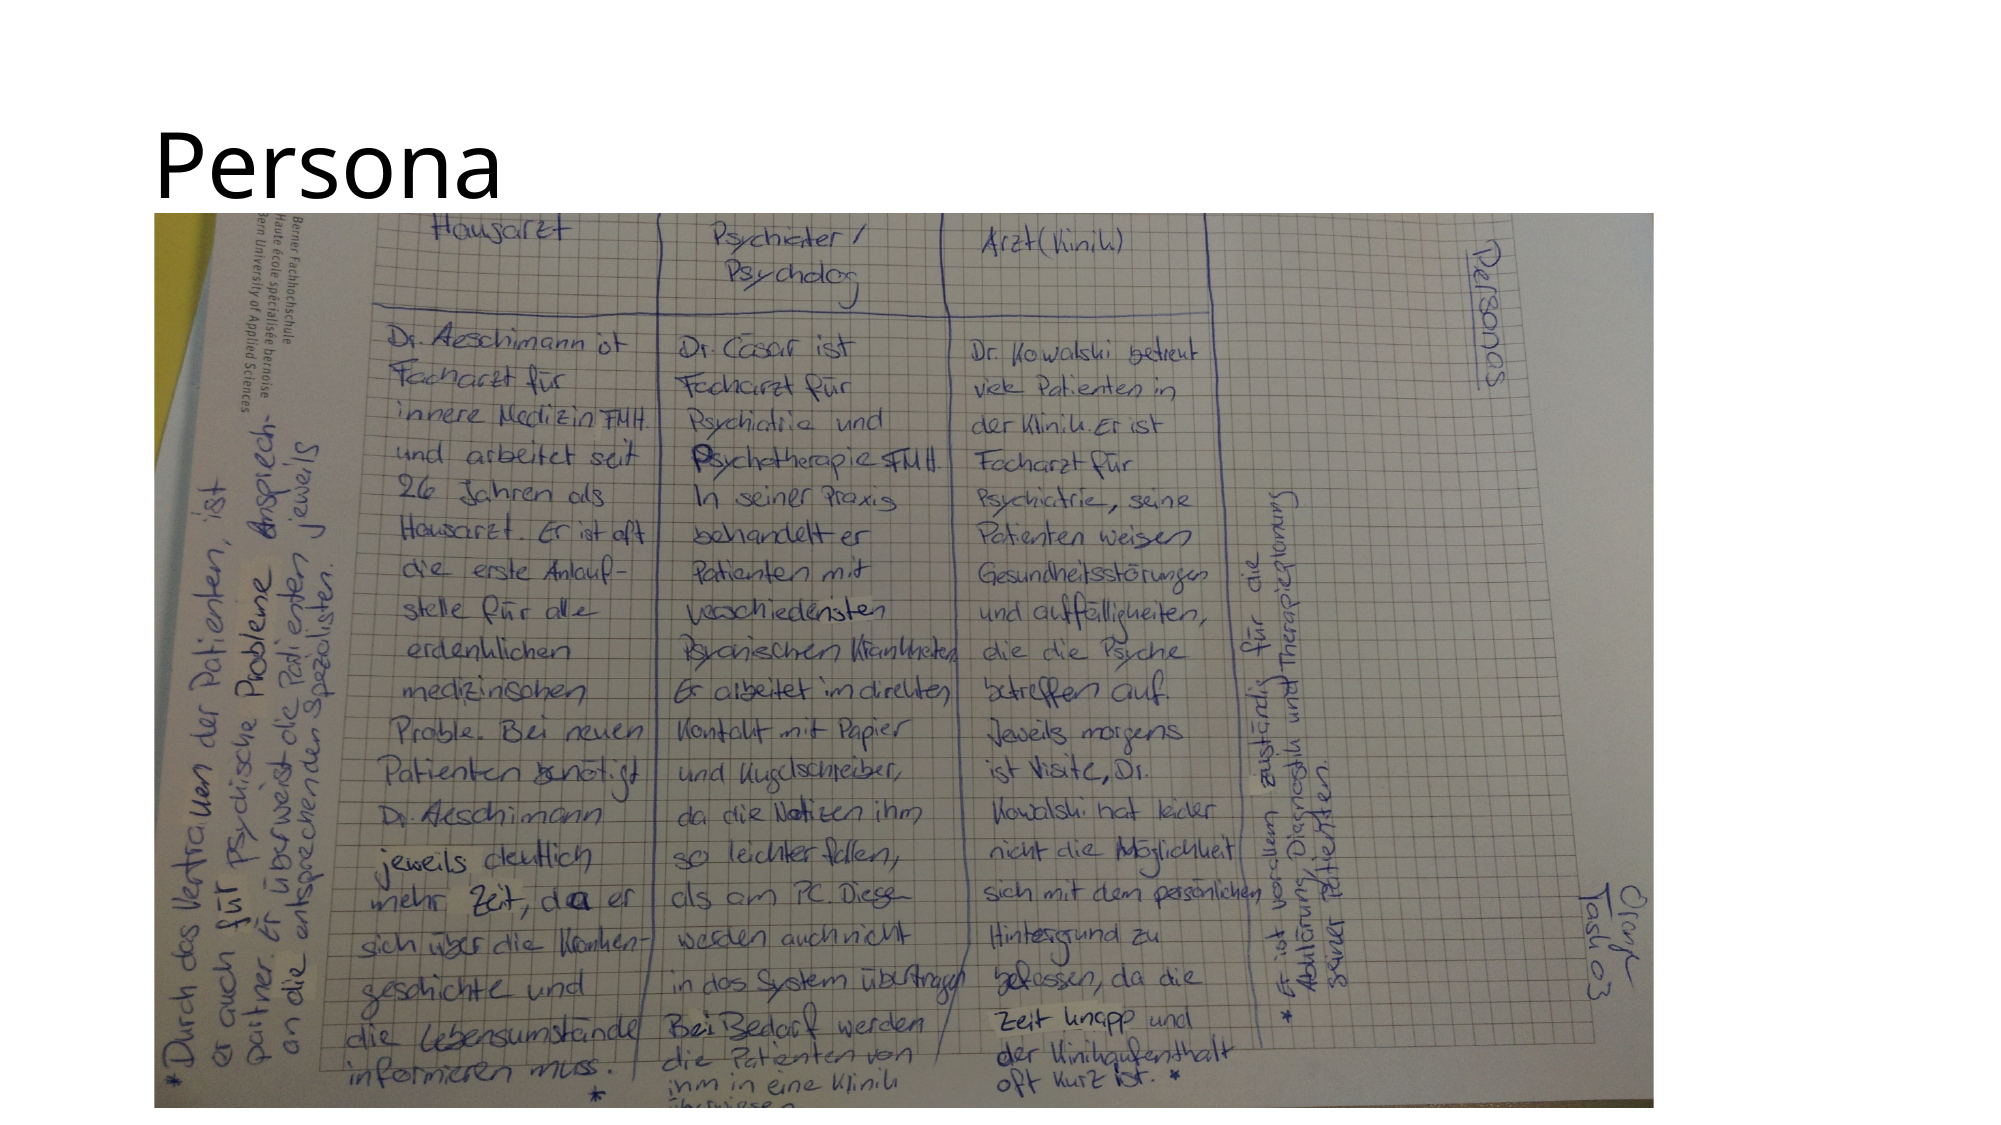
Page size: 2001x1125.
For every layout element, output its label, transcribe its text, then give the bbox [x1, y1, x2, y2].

title Persona [137, 59, 1863, 278]
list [154, 213, 1654, 1108]
